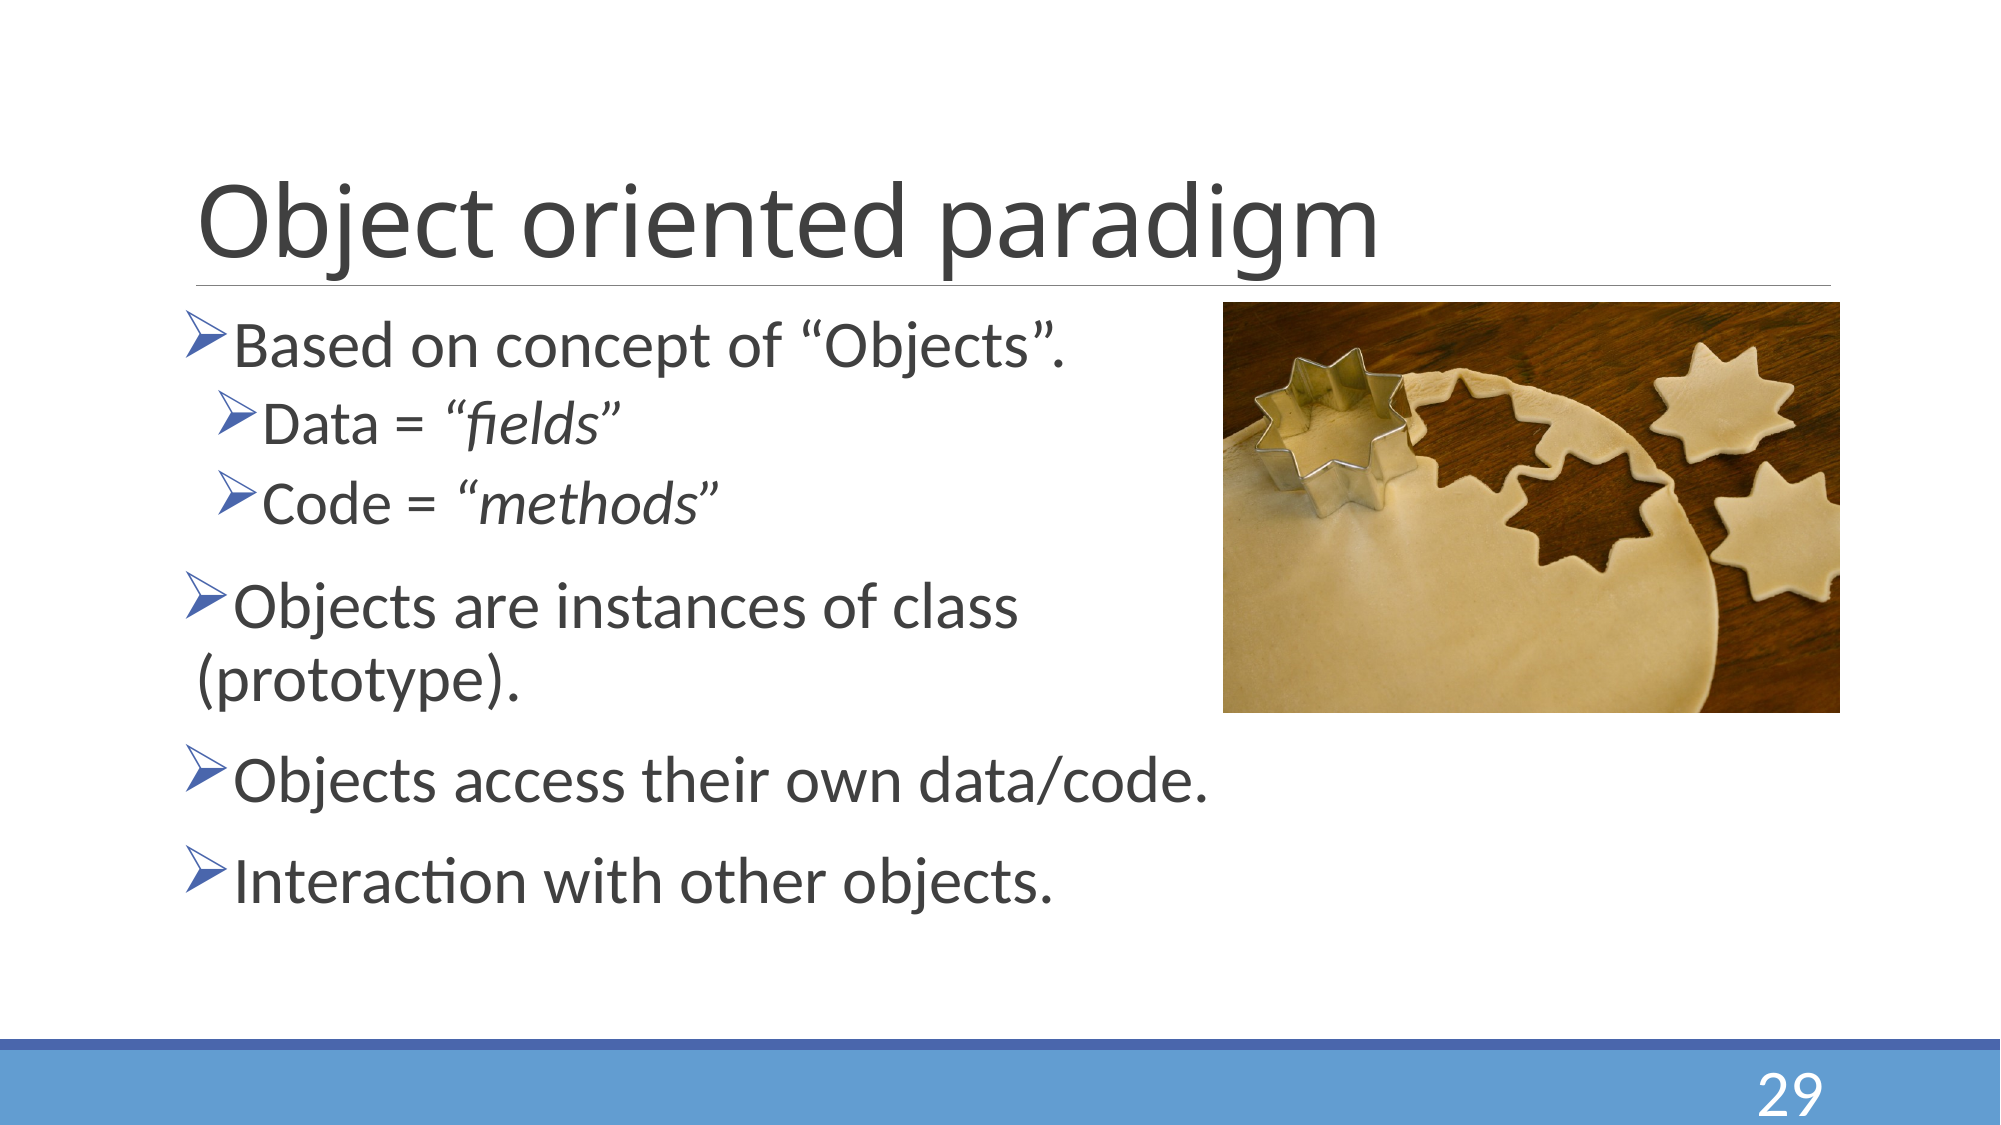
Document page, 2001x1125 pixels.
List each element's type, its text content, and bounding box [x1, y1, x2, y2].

title Object oriented paradigm [180, 47, 1830, 285]
list Based on concept of “Objects”. Data = “fields” Code = “methods” Objects are instances of class (prototype). Objects access their own data/code. Interaction with other objects. [180, 302, 1830, 963]
picture [1222, 302, 1840, 714]
slide_number 29 [1624, 1059, 1840, 1120]
